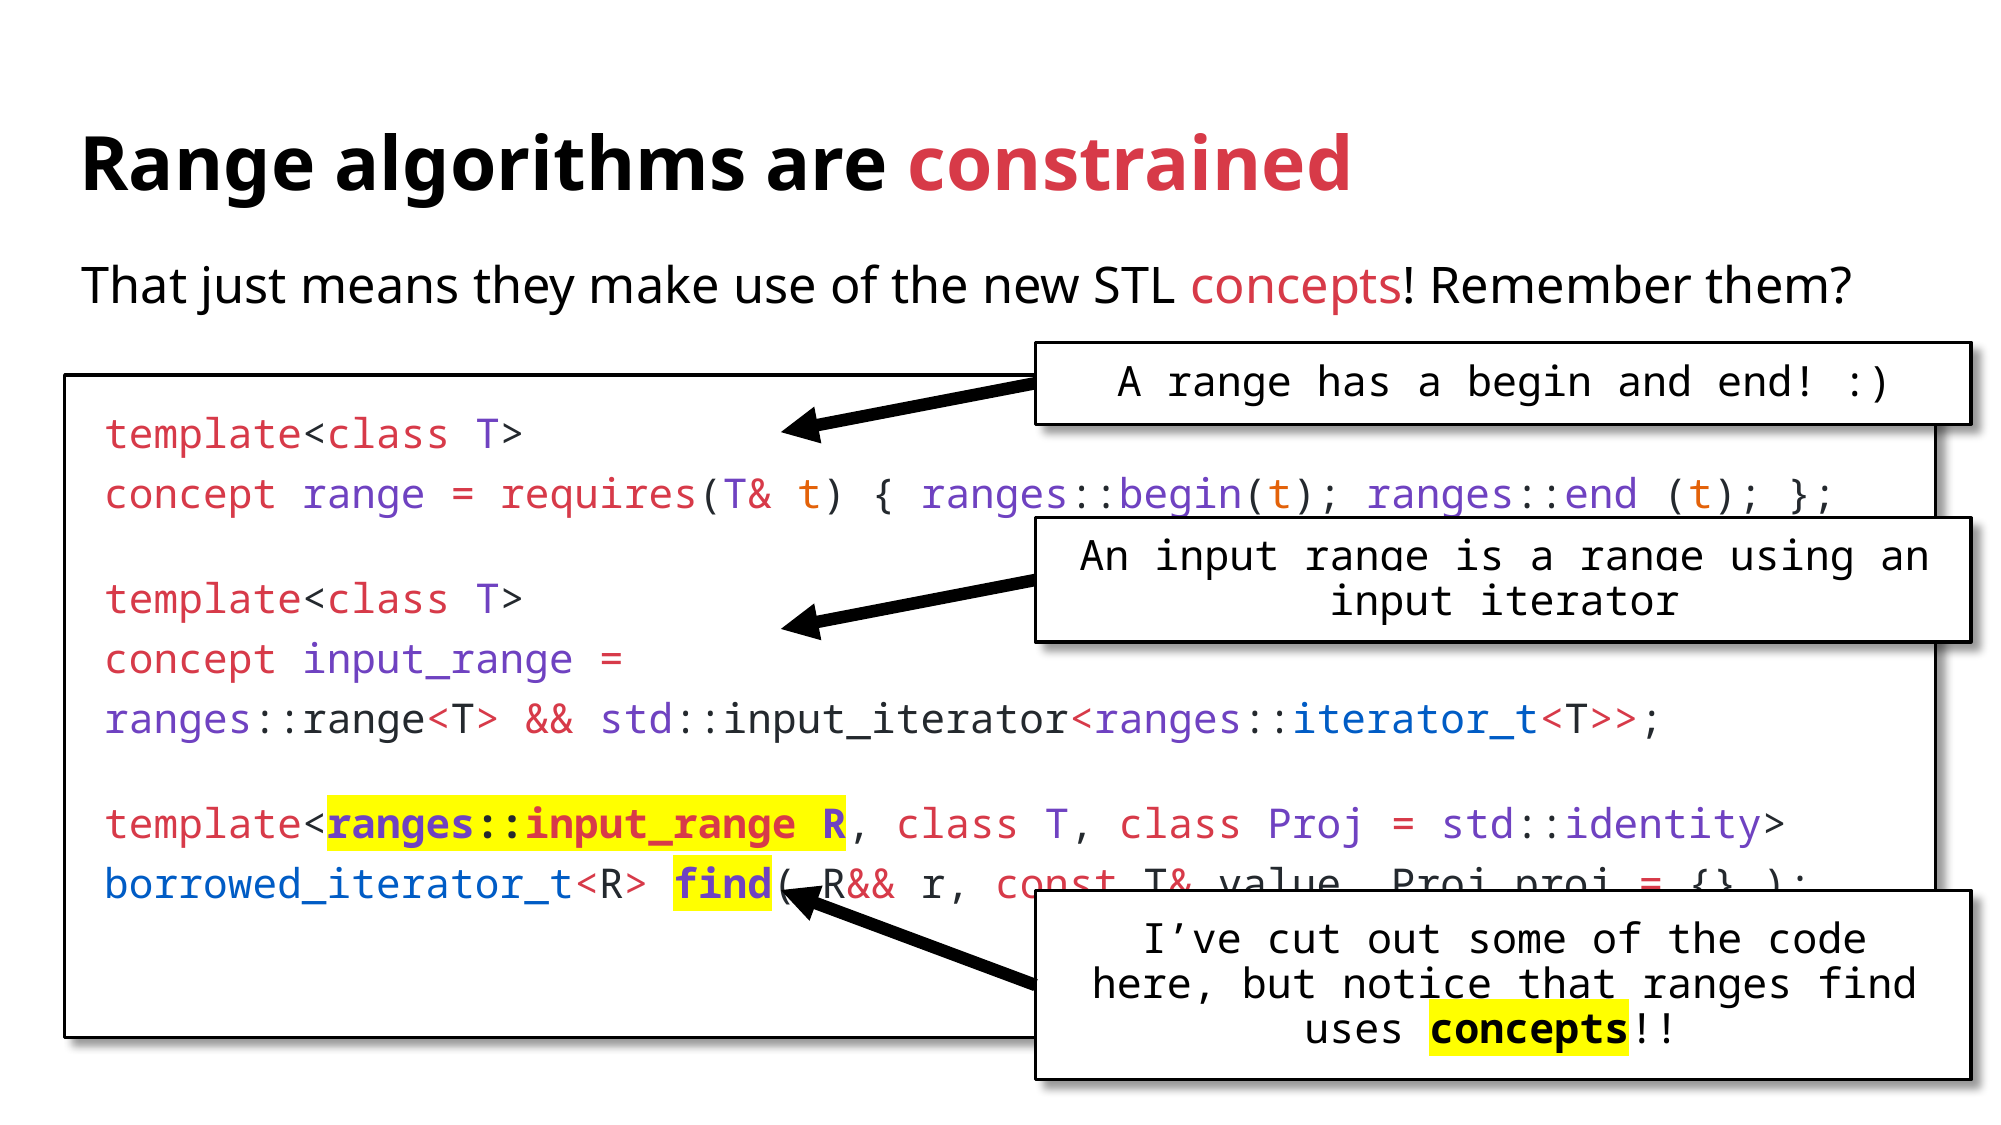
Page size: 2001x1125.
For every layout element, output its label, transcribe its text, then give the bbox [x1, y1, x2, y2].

list template<class T> concept range = requires(T& t) { ranges::begin(t); ranges::end (t); }; template<class T> concept input_range = ranges::range<T> && std::input_iterator<ranges::iterator_t<T>>; template<ranges::input_range R, class T, class Proj = std::identity> borrowed_iterator_t<R> find( R&& r, const T& value, Proj proj = {} ); [63, 373, 1937, 1039]
title Range algorithms are constrained [64, 103, 1936, 230]
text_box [780, 889, 1037, 986]
text_box I’ve cut out some of the code here, but notice that ranges find uses concepts!! [1035, 890, 1971, 1080]
list That just means they make use of the new STL concepts! Remember them? [64, 252, 1936, 324]
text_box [780, 579, 1037, 630]
text_box An input range is a range using an input iterator [1035, 517, 1971, 642]
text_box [780, 382, 1037, 433]
text_box A range has a begin and end! :) [1035, 342, 1971, 425]
